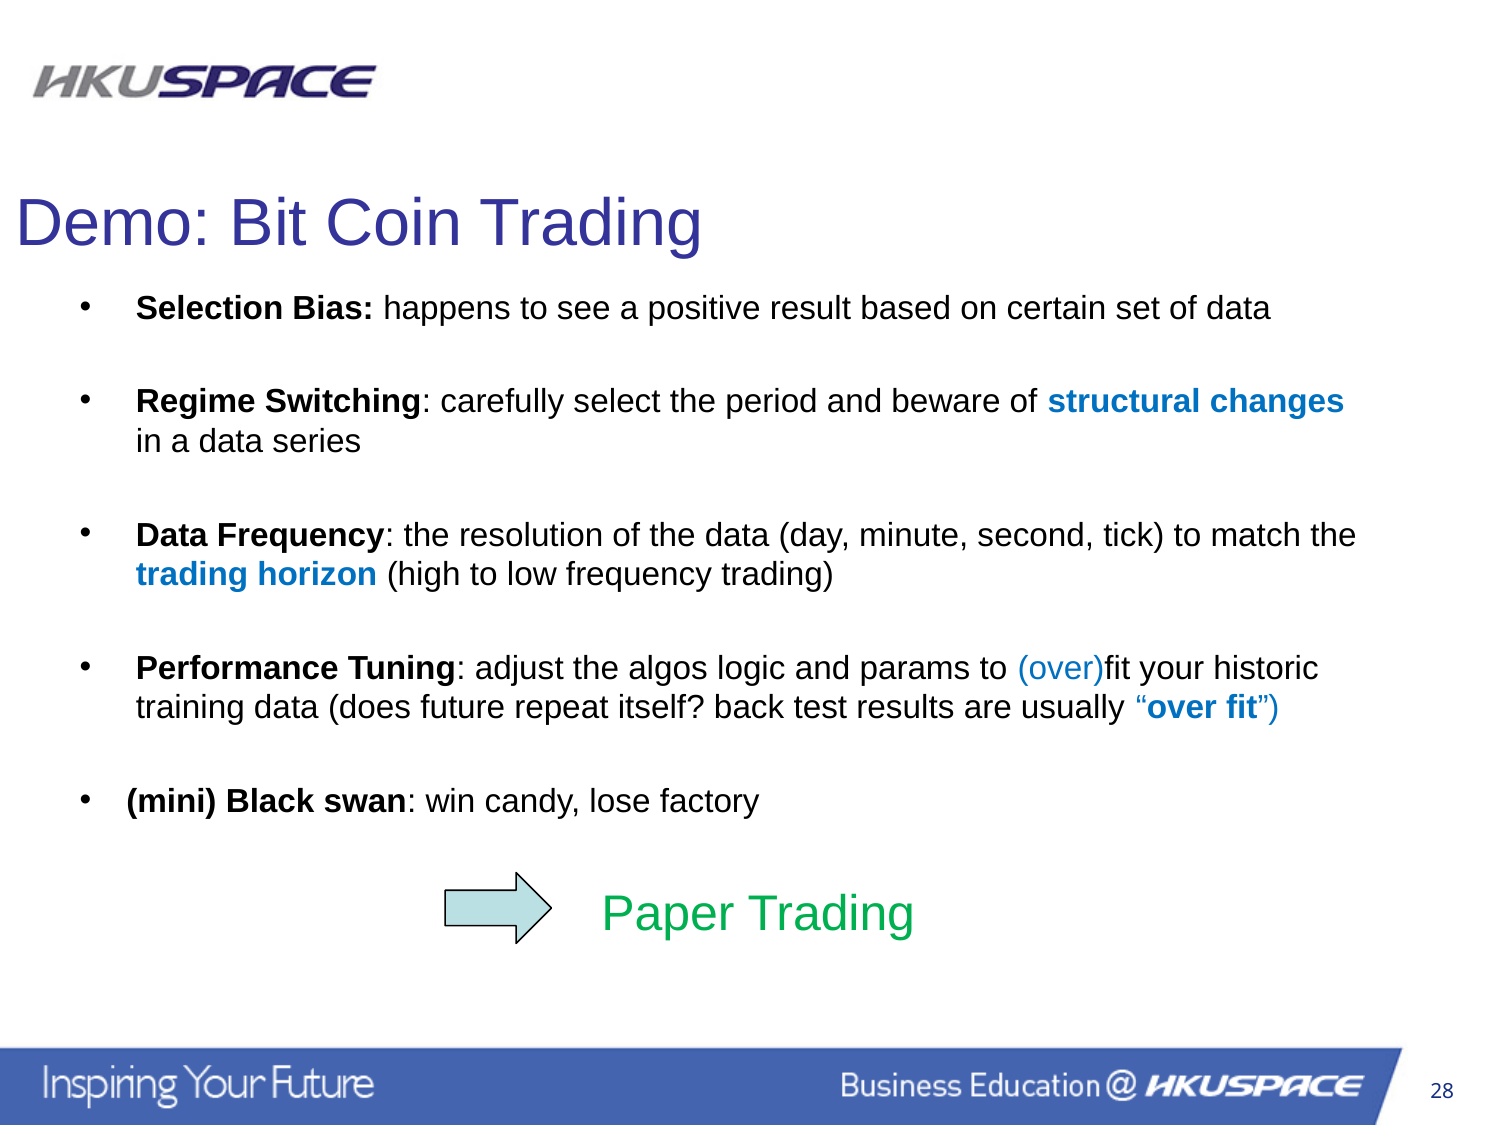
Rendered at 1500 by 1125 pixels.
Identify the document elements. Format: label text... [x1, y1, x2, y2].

title Demo: Bit Coin Trading [0, 101, 1325, 266]
slide_number 28 [1415, 1070, 1499, 1125]
picture [0, 0, 1500, 1125]
text_box Selection Bias: happens to see a positive result based on certain set of data Regime Switching: carefully select the period and beware of structural changes in a data series Data Frequency: the resolution of the data (day, minute, second, tick) to match the trading horizon (high to low frequency trading) Performance Tuning: adjust the algos logic and params to (over)fit your historic training data (does future repeat itself? back test results are usually “over fit”) (mini) Black swan: win candy, lose factory [64, 278, 1388, 846]
text_box Paper Trading [586, 872, 931, 1008]
text_box [445, 872, 552, 944]
